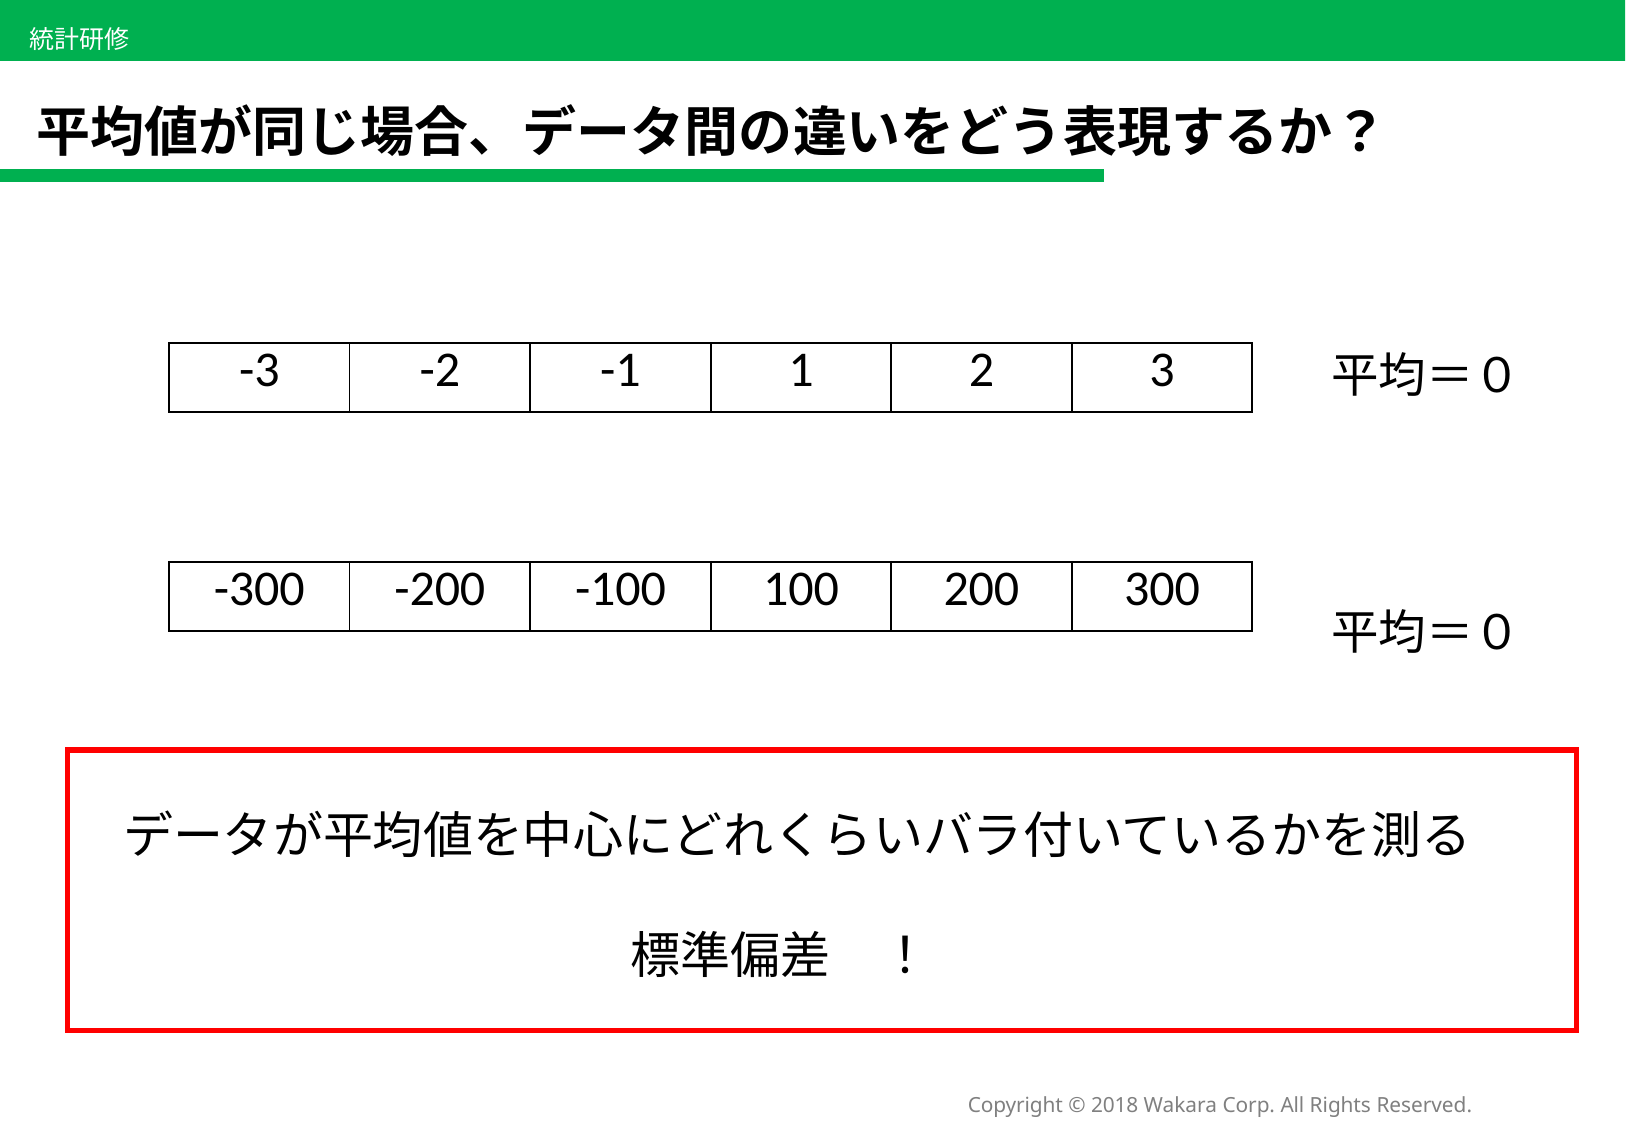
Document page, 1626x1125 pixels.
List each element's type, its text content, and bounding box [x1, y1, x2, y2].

table_header 200 [892, 563, 1071, 630]
table_header -300 [170, 563, 349, 630]
table_header -200 [350, 563, 529, 630]
text_box 平均＝０ [1316, 594, 1584, 667]
text_box 平均＝０ [1316, 337, 1584, 409]
table_header -2 [350, 344, 529, 411]
table_header -100 [531, 563, 710, 630]
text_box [67, 749, 1577, 1031]
table_header 100 [712, 563, 890, 630]
title 平均値が同じ場合、データ間の違いをどう表現するか？ [21, 59, 1577, 171]
table_header 3 [1073, 344, 1251, 411]
table_header -3 [170, 344, 349, 411]
table_header -1 [531, 344, 710, 411]
table_header 300 [1073, 563, 1251, 630]
table_header 2 [892, 344, 1071, 411]
table_header 1 [712, 344, 890, 411]
